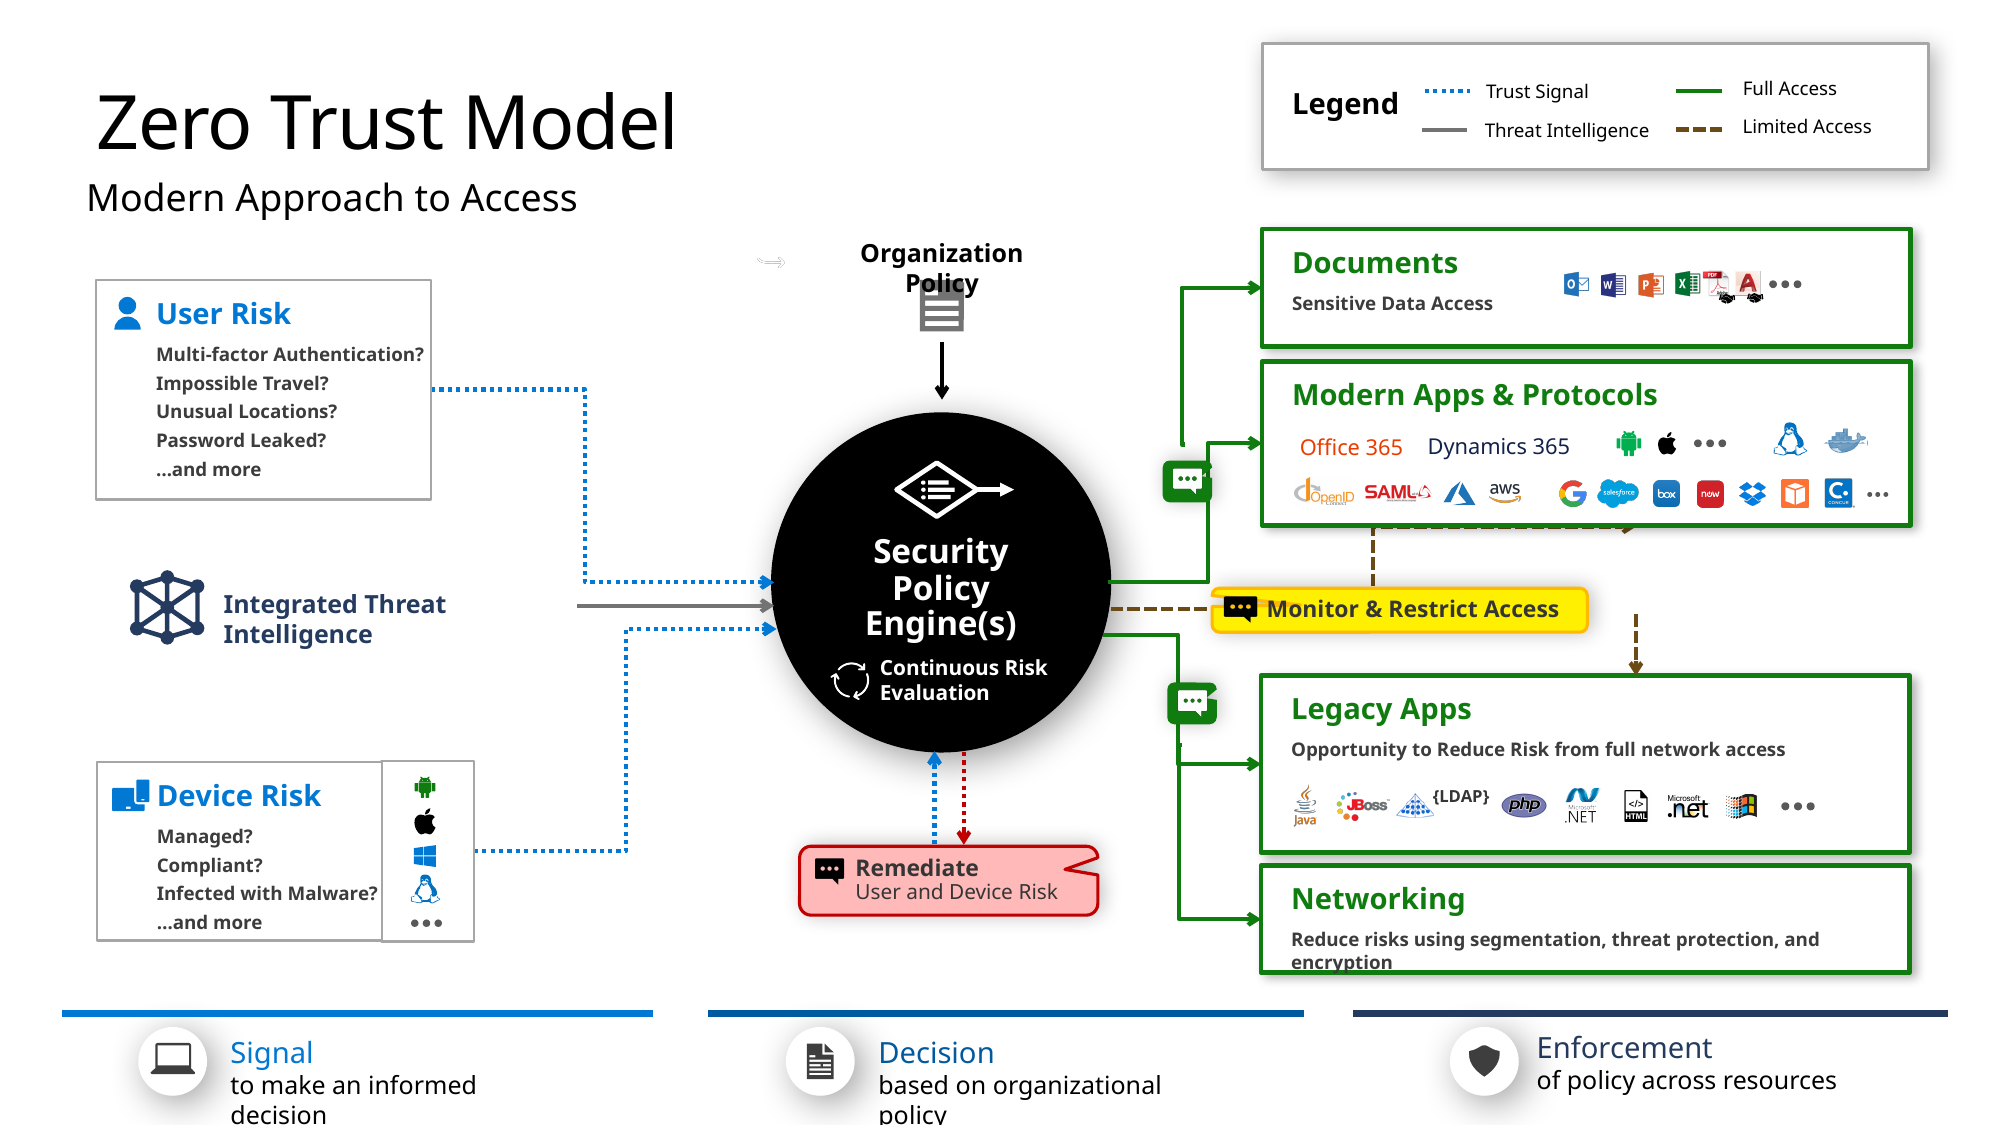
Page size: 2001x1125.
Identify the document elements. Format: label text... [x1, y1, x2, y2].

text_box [822, 647, 1097, 714]
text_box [755, 229, 1077, 400]
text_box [137, 1026, 577, 1101]
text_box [1261, 43, 1930, 171]
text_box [777, 415, 1102, 750]
title Zero Trust Model [96, 75, 967, 166]
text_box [1449, 1026, 1851, 1096]
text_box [785, 1026, 1227, 1101]
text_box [1102, 228, 1911, 974]
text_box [95, 279, 432, 500]
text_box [799, 750, 1099, 917]
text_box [129, 569, 430, 645]
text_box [96, 760, 475, 942]
text_box Modern Approach to Access [86, 166, 593, 227]
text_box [430, 389, 777, 852]
